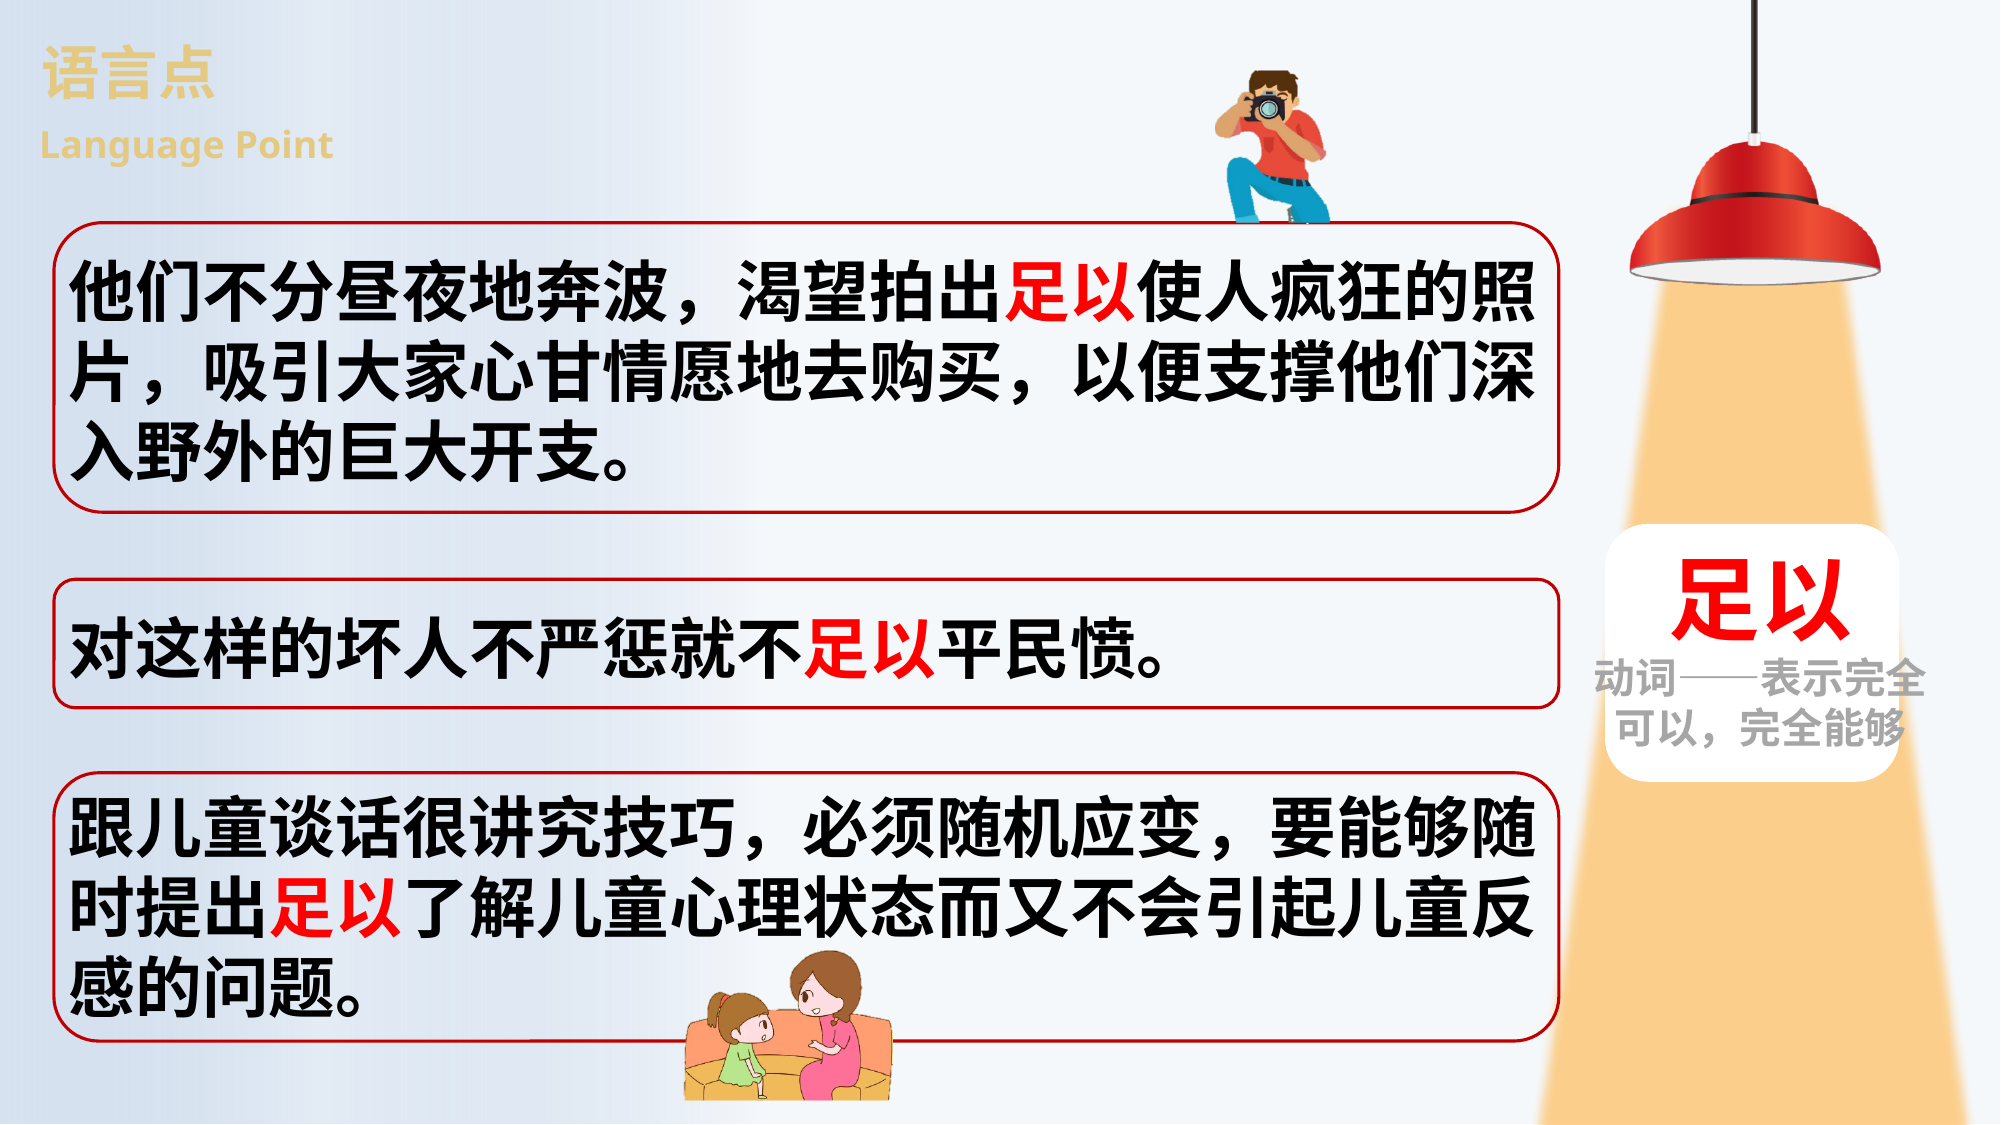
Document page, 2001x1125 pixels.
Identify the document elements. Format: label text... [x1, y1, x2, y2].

text_box 语言点 [27, 28, 385, 114]
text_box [53, 579, 1575, 708]
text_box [53, 222, 1559, 513]
text_box [1635, 295, 1874, 523]
text_box Language Point [24, 113, 349, 174]
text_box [53, 772, 1559, 1042]
picture [0, 0, 2001, 1125]
text_box [1547, 813, 1961, 1125]
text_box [1574, 523, 1947, 813]
